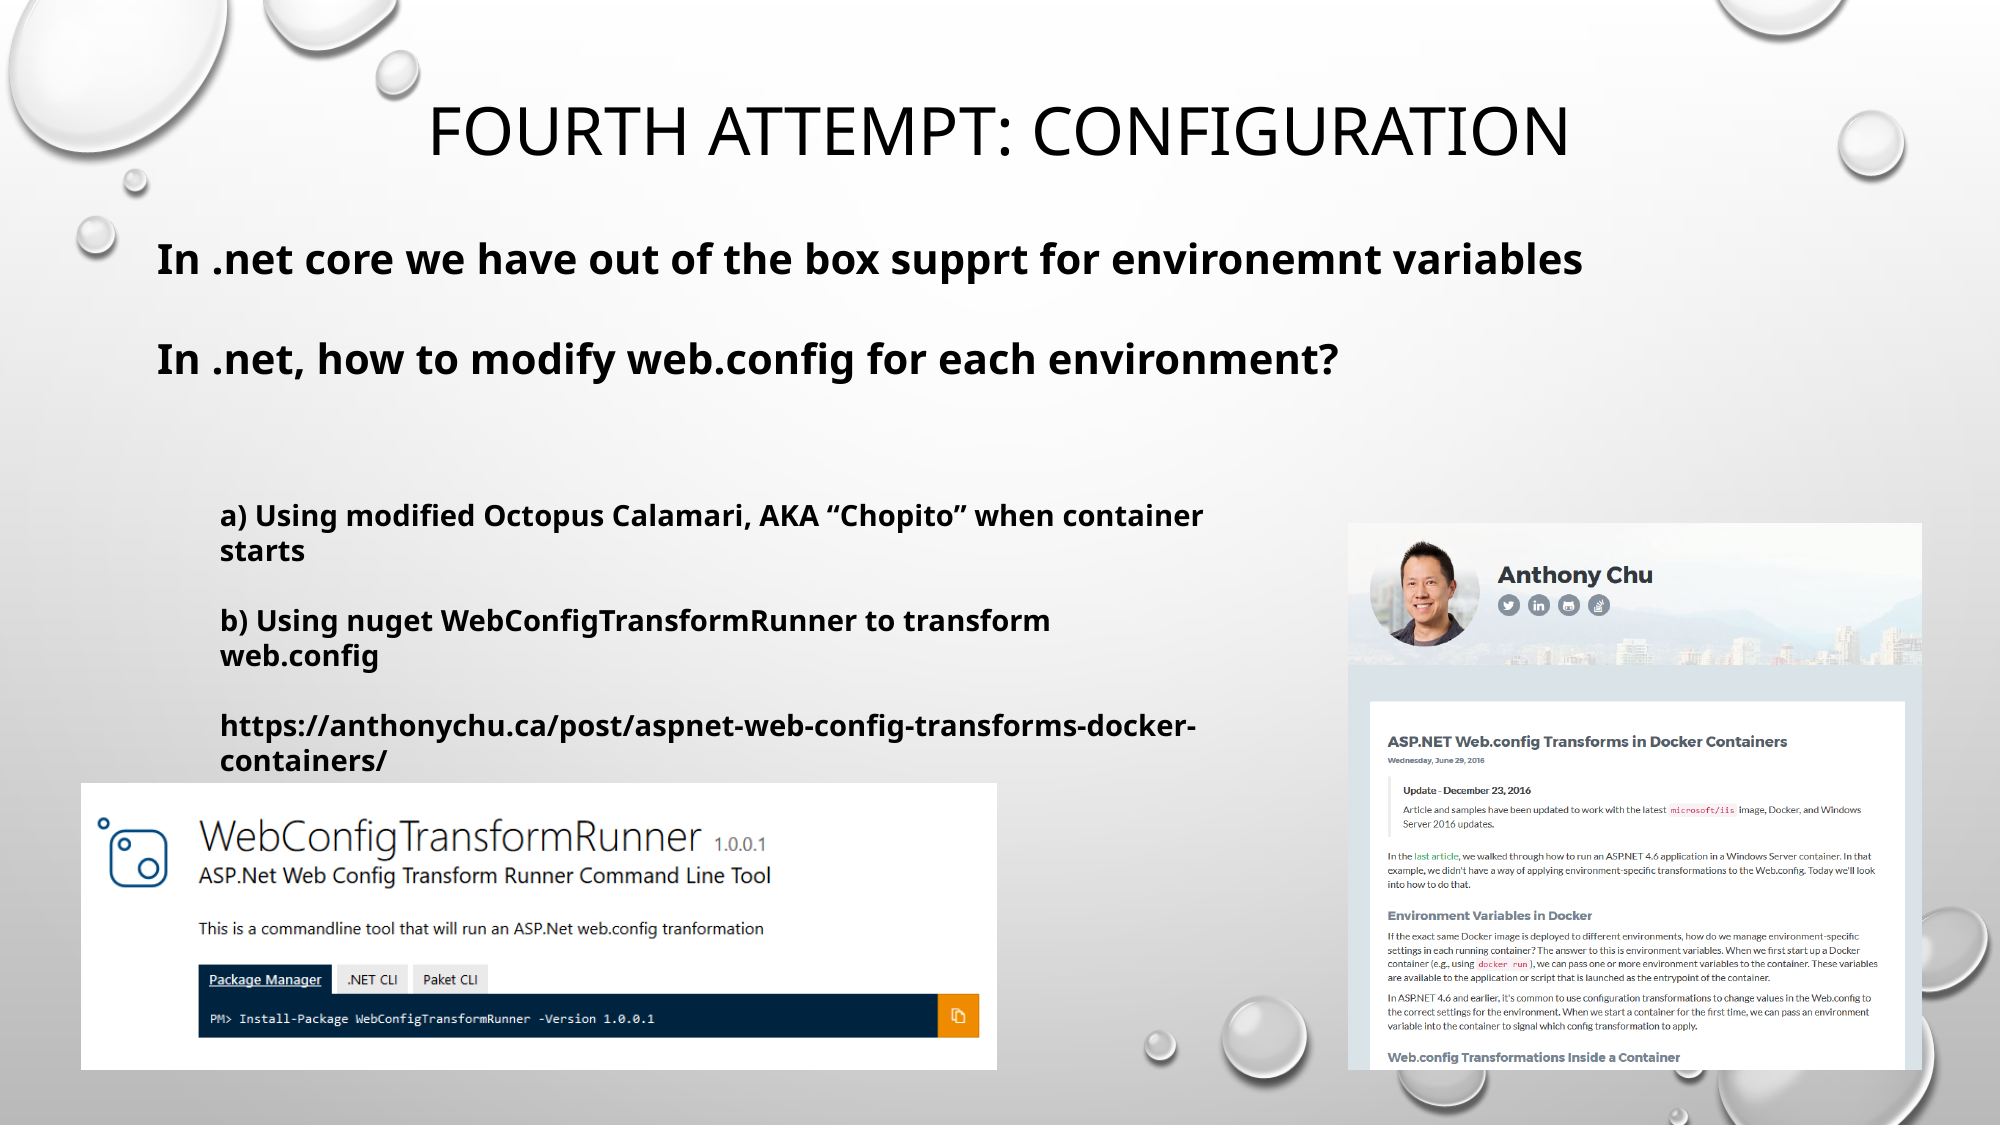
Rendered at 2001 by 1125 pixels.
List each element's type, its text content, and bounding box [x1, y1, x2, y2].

picture [0, 0, 2000, 1125]
text_box a) Using modified Octopus Calamari, AKA “Chopito” when container starts b) Using nuget WebConfigTransformRunner to transform web.config https://anthonychu.ca/post/aspnet-web-config-transforms-docker-containers/ [205, 490, 1227, 785]
text_box In .net core we have out of the box supprt for environemnt variables In .net, how to modify web.config for each environment? [142, 225, 1850, 390]
text_box fourth aTtempt: configuration [149, 41, 1850, 178]
